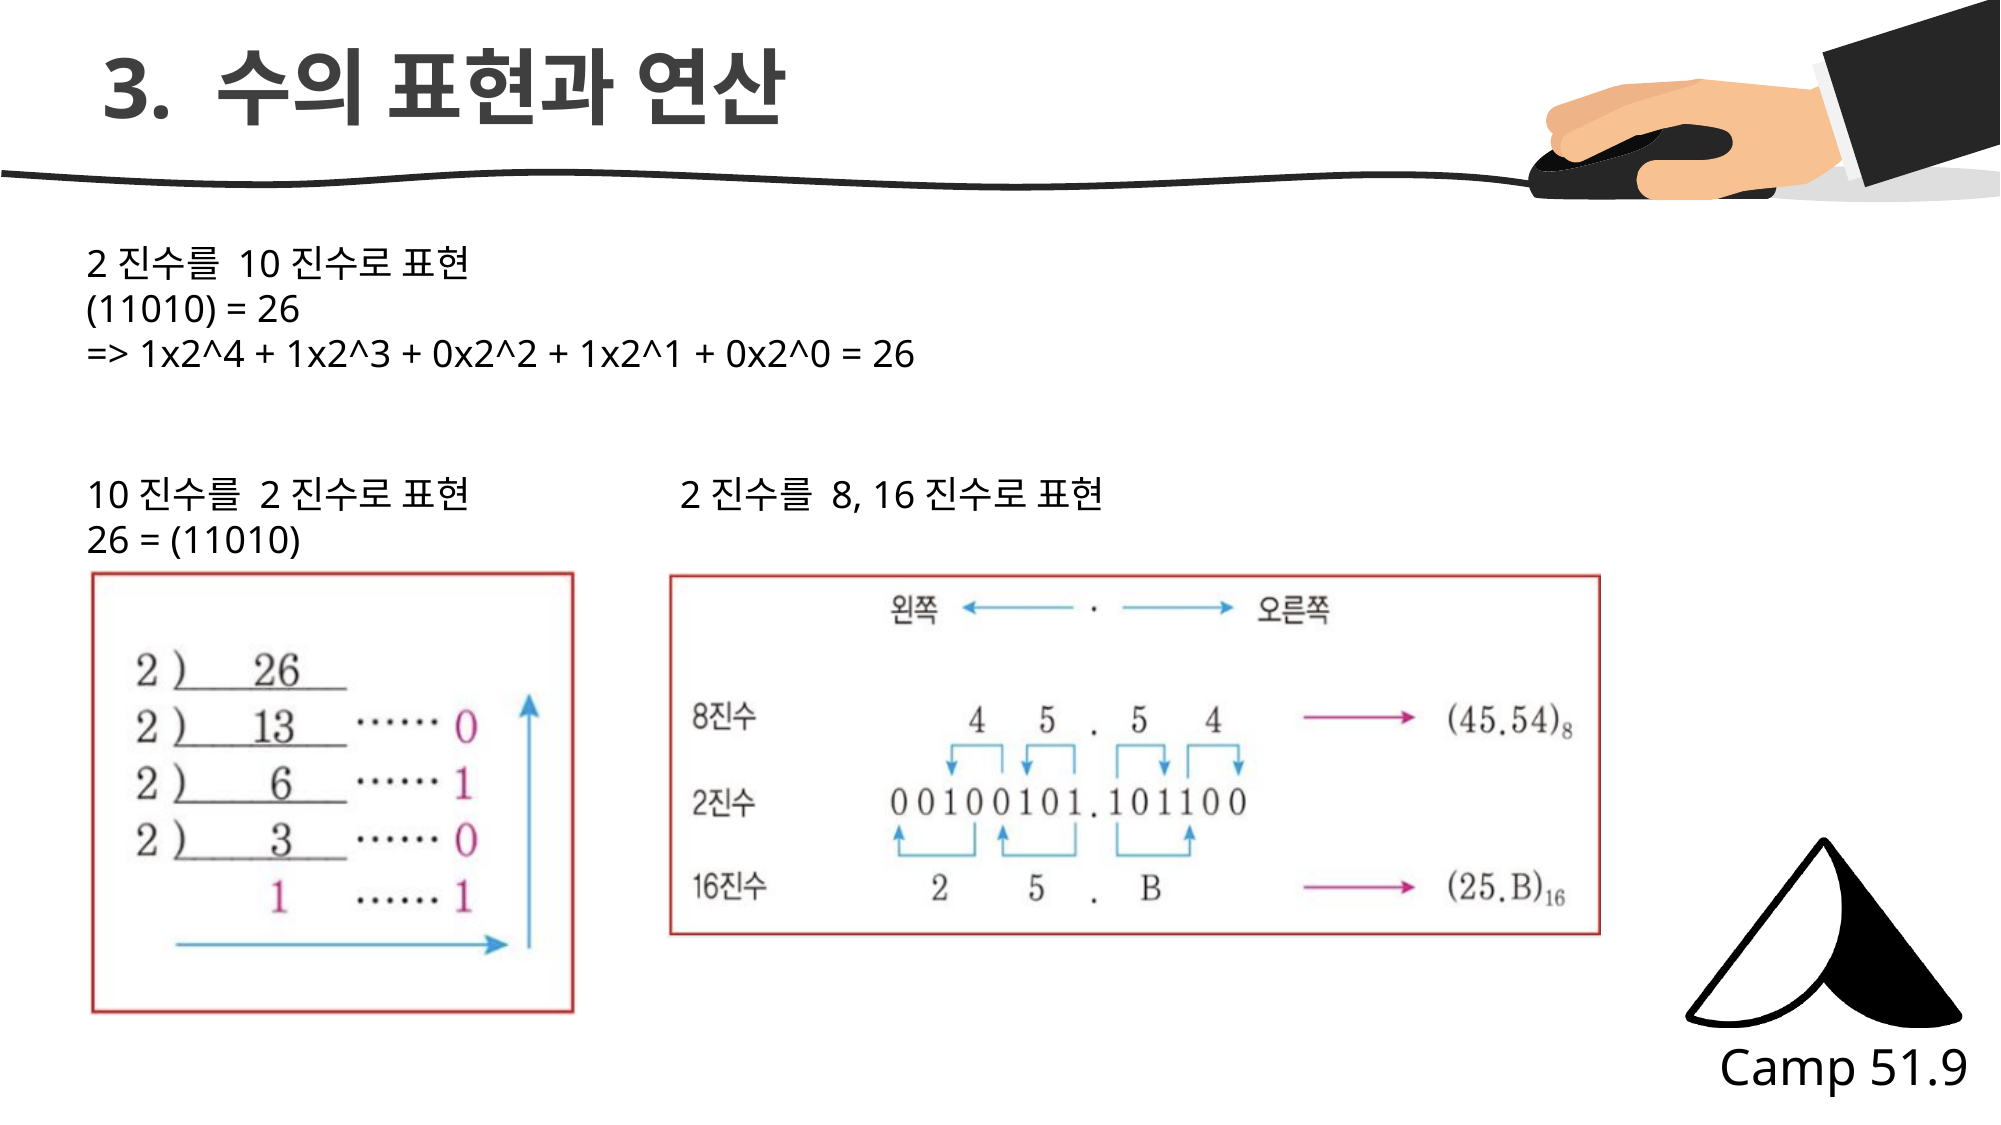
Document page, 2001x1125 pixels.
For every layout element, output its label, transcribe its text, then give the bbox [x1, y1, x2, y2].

text_box 10진수를 2진수로 표현 26 = (11010) [71, 463, 504, 569]
text_box [1546, 80, 1687, 133]
picture [666, 569, 1602, 942]
text_box [1, 172, 1535, 188]
text_box [1534, 130, 1662, 171]
text_box [1772, 184, 2000, 203]
text_box [1550, 78, 1703, 158]
text_box [1560, 79, 1806, 201]
text_box 3. 수의 표현과 연산 [87, 27, 1428, 144]
text_box Camp 51.9 [1705, 1027, 2000, 1103]
text_box 2진수를 8, 16진수로 표현 [664, 463, 1220, 524]
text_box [1811, 0, 2000, 188]
text_box [1528, 124, 1732, 200]
picture [1682, 835, 1963, 1029]
text_box [1721, 188, 1777, 199]
picture [86, 569, 582, 1018]
text_box 2진수를 10진수로 표현 (11010) = 26 => 1x2^4 + 1x2^3 + 0x2^2 + 1x2^1 + 0x2^0 = 26 [71, 232, 1031, 383]
